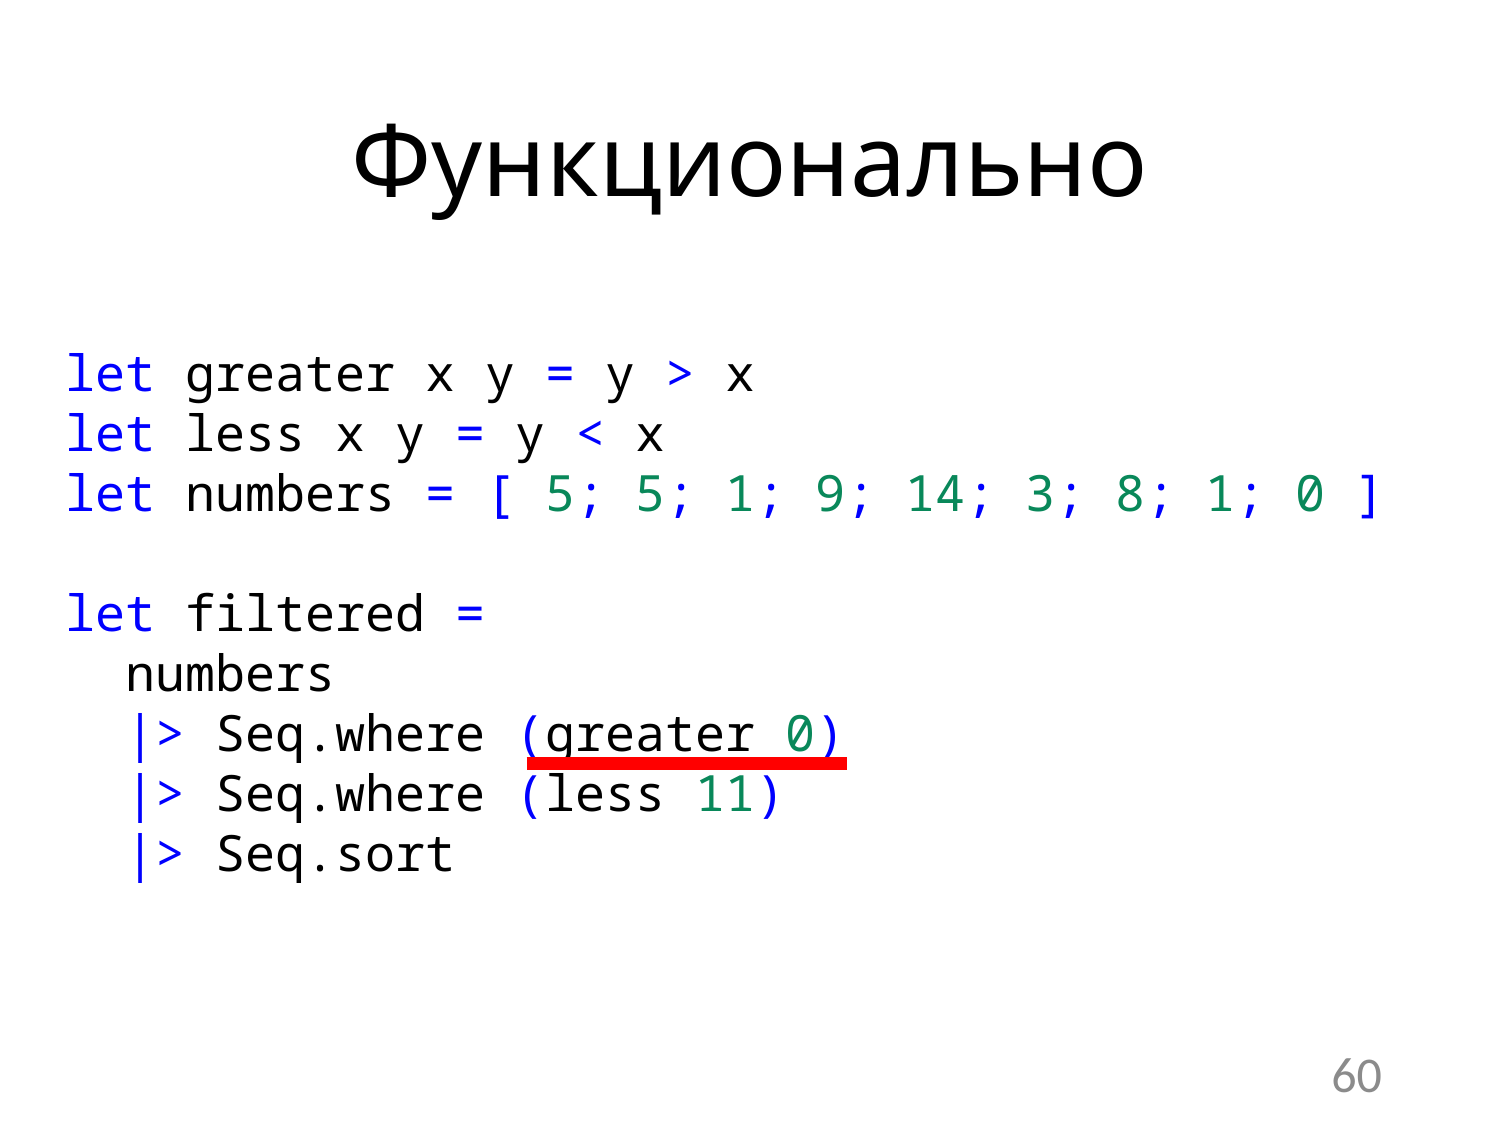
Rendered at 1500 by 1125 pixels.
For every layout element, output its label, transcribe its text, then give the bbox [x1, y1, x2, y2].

text_box Функционально [336, 88, 1164, 224]
text_box let greater x y = y > x let less x y = y < x let numbers = [ 5; 5; 1; 9; 14; 3; 8; 1; 0 ] let filtered = numbers |> Seq.where (greater 0) |> Seq.where (less 11) |> Seq.sort [50, 333, 1450, 889]
slide_number 60 [1059, 1042, 1397, 1103]
